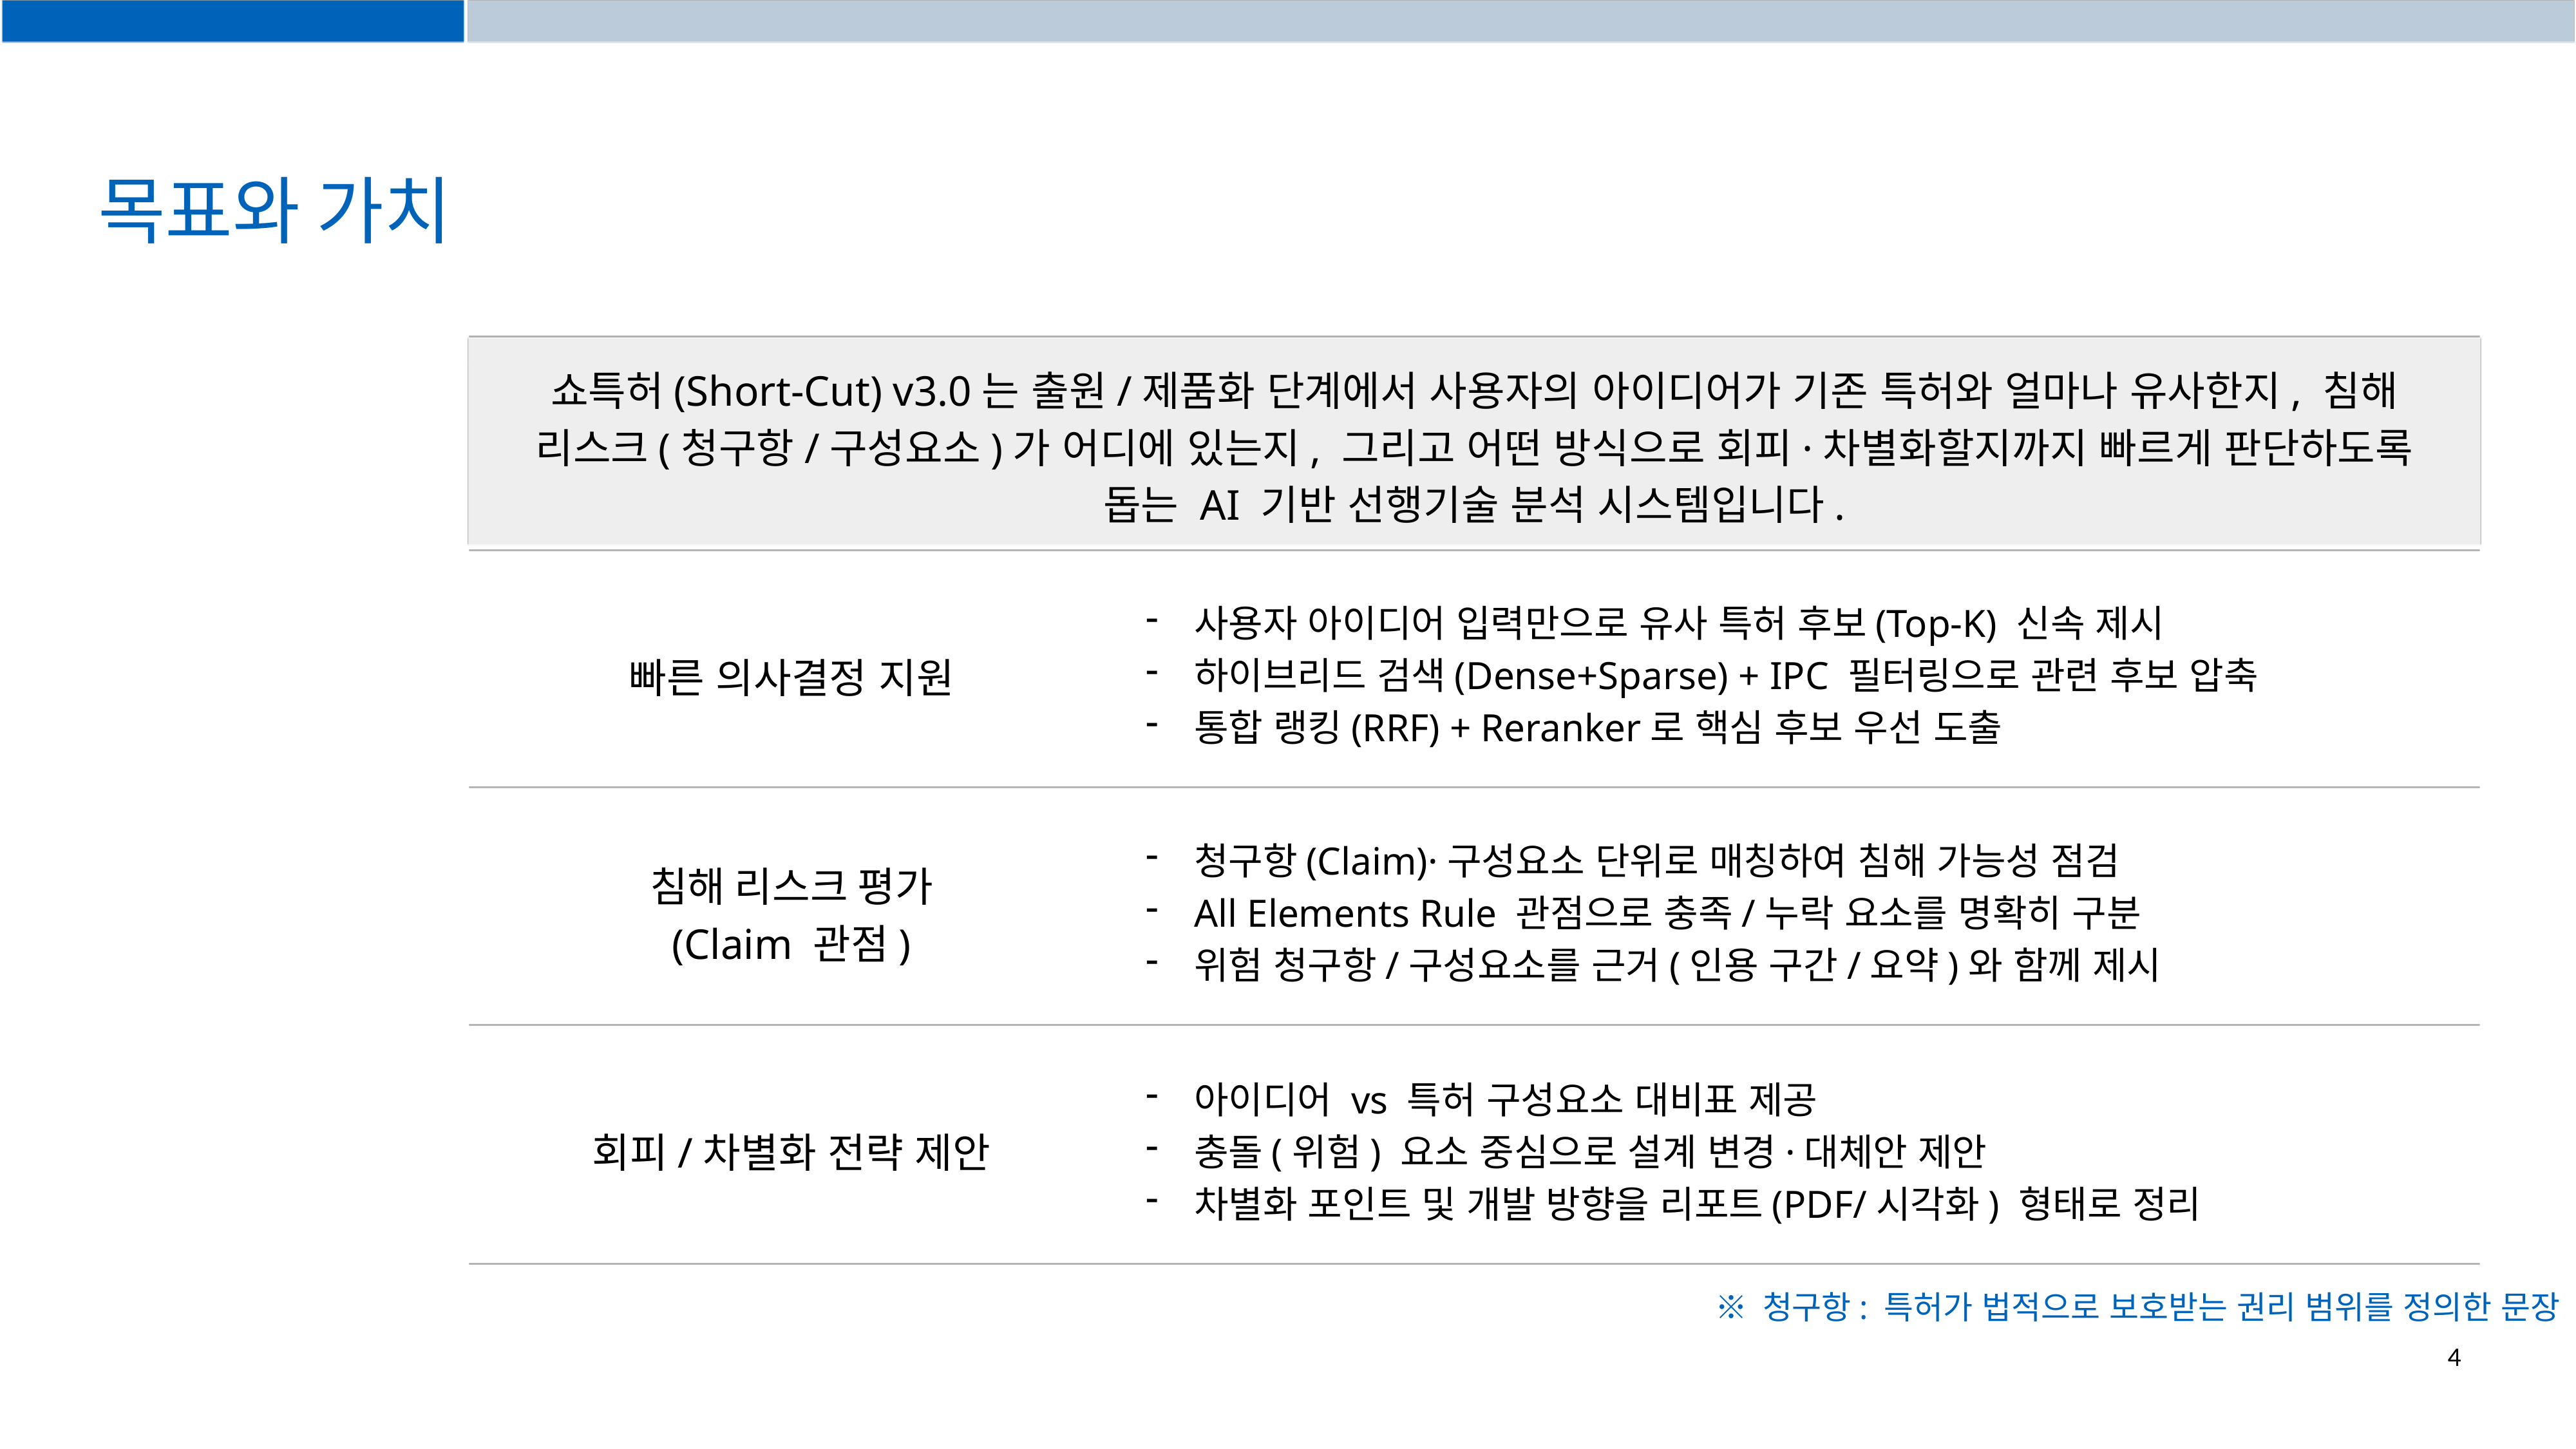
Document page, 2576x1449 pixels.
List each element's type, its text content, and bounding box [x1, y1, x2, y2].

picture [466, 335, 2483, 552]
picture [466, 1023, 2483, 1027]
text_box 4 [2438, 1334, 2535, 1377]
picture [466, 786, 2483, 790]
text_box 사용자 아이디어 입력만으로 유사 특허 후보(Top-K) 신속 제시 하이브리드 검색(Dense+Sparse) + IPC 필터링으로 관련 후보 압축 통합 랭킹(RRF) + Reranker로 핵심 후보 우선 도출 [1146, 591, 2492, 750]
text_box 침해 리스크 평가 (Claim 관점) [462, 881, 1121, 940]
picture [0, 0, 2576, 44]
text_box 청구항(Claim)·구성요소 단위로 매칭하여 침해 가능성 점검 All Elements Rule 관점으로 충족/누락 요소를 명확히 구분 위험 청구항/구성요소를 근거(인용 구간/요약)와 함께 제시 [1146, 829, 2492, 988]
text_box 아이디어 vs 특허 구성요소 대비표 제공 충돌(위험) 요소 중심으로 설계 변경·대체안 제안 차별화 포인트 및 개발 방향을 리포트(PDF/시각화) 형태로 정리 [1146, 1068, 2492, 1227]
text_box 빠른 의사결정 지원 [462, 643, 1121, 702]
text_box ※ 청구항: 특허가 법적으로 보호받는 권리 범위를 정의한 문장 [1706, 1282, 2570, 1331]
text_box 회피/차별화 전략 제안 [462, 1119, 1121, 1177]
picture [466, 1262, 2483, 1265]
text_box 목표와 가치 [98, 160, 454, 352]
